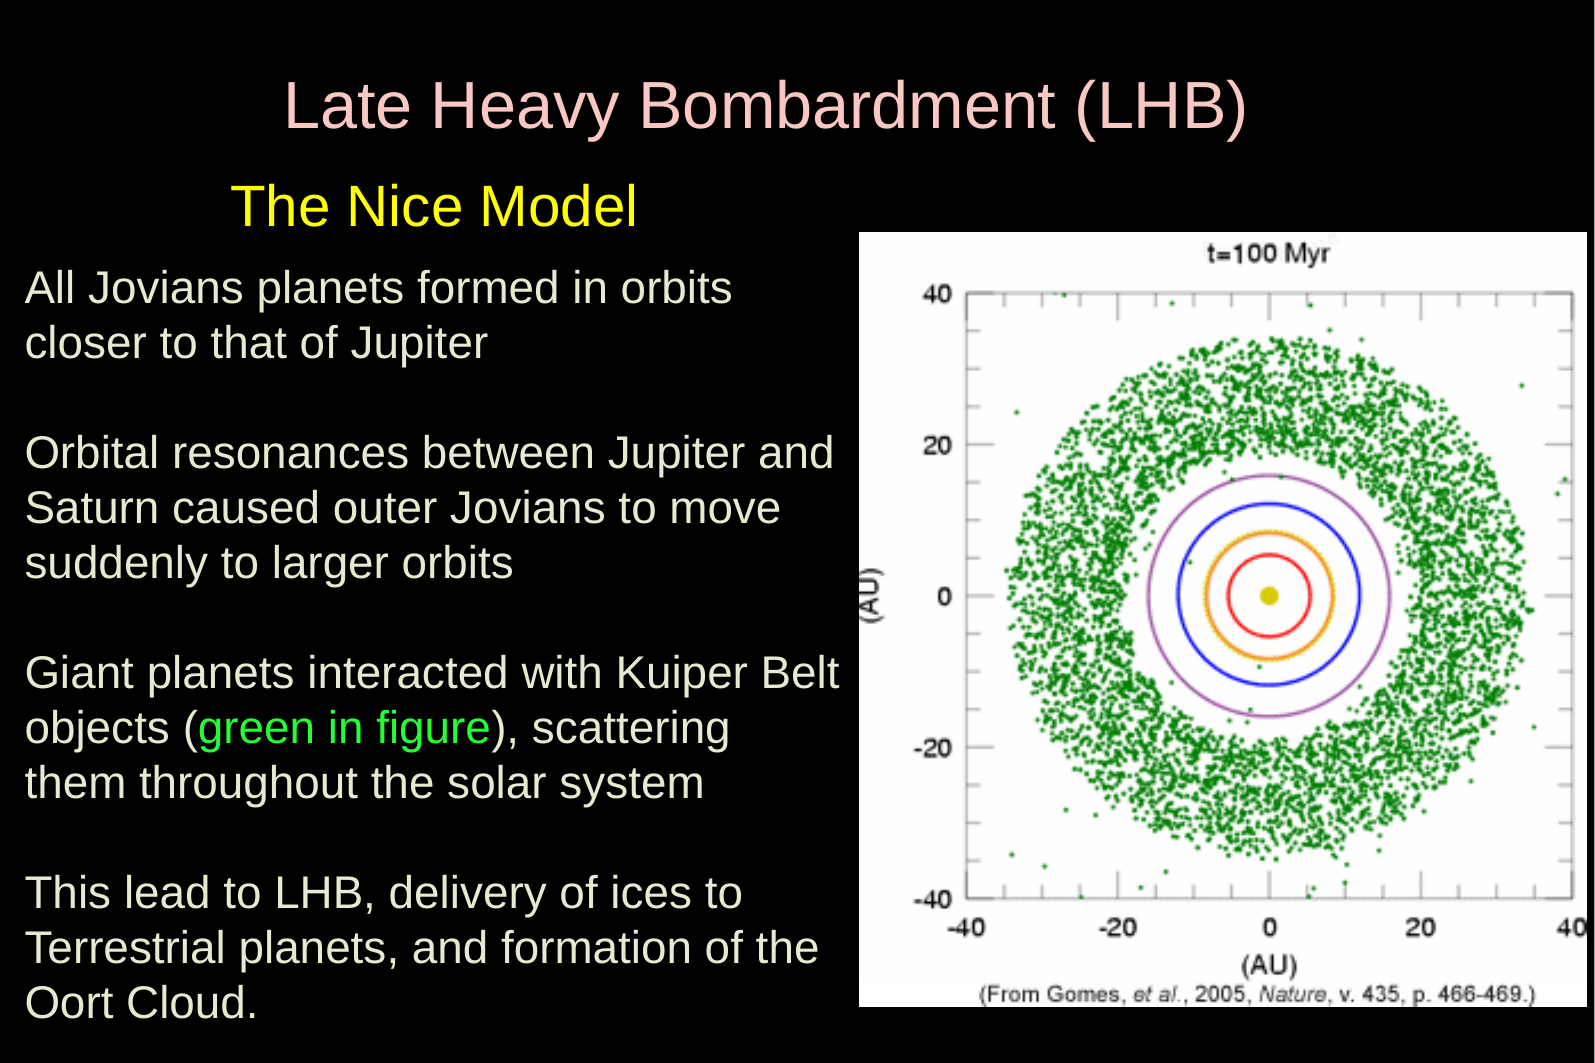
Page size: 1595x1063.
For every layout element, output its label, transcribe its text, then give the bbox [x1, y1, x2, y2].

picture [859, 231, 1587, 1007]
text_box Late Heavy Bombardment (LHB) [268, 54, 1283, 230]
text_box The Nice Model All Jovians planets formed in orbits closer to that of Jupiter Orbital resonances between Jupiter and Saturn caused outer Jovians to move suddenly to larger orbits Giant planets interacted with Kuiper Belt objects (green in figure), scattering them throughout the solar system This lead to LHB, delivery of ices to Terrestrial planets, and formation of the Oort Cloud. [9, 160, 860, 1035]
